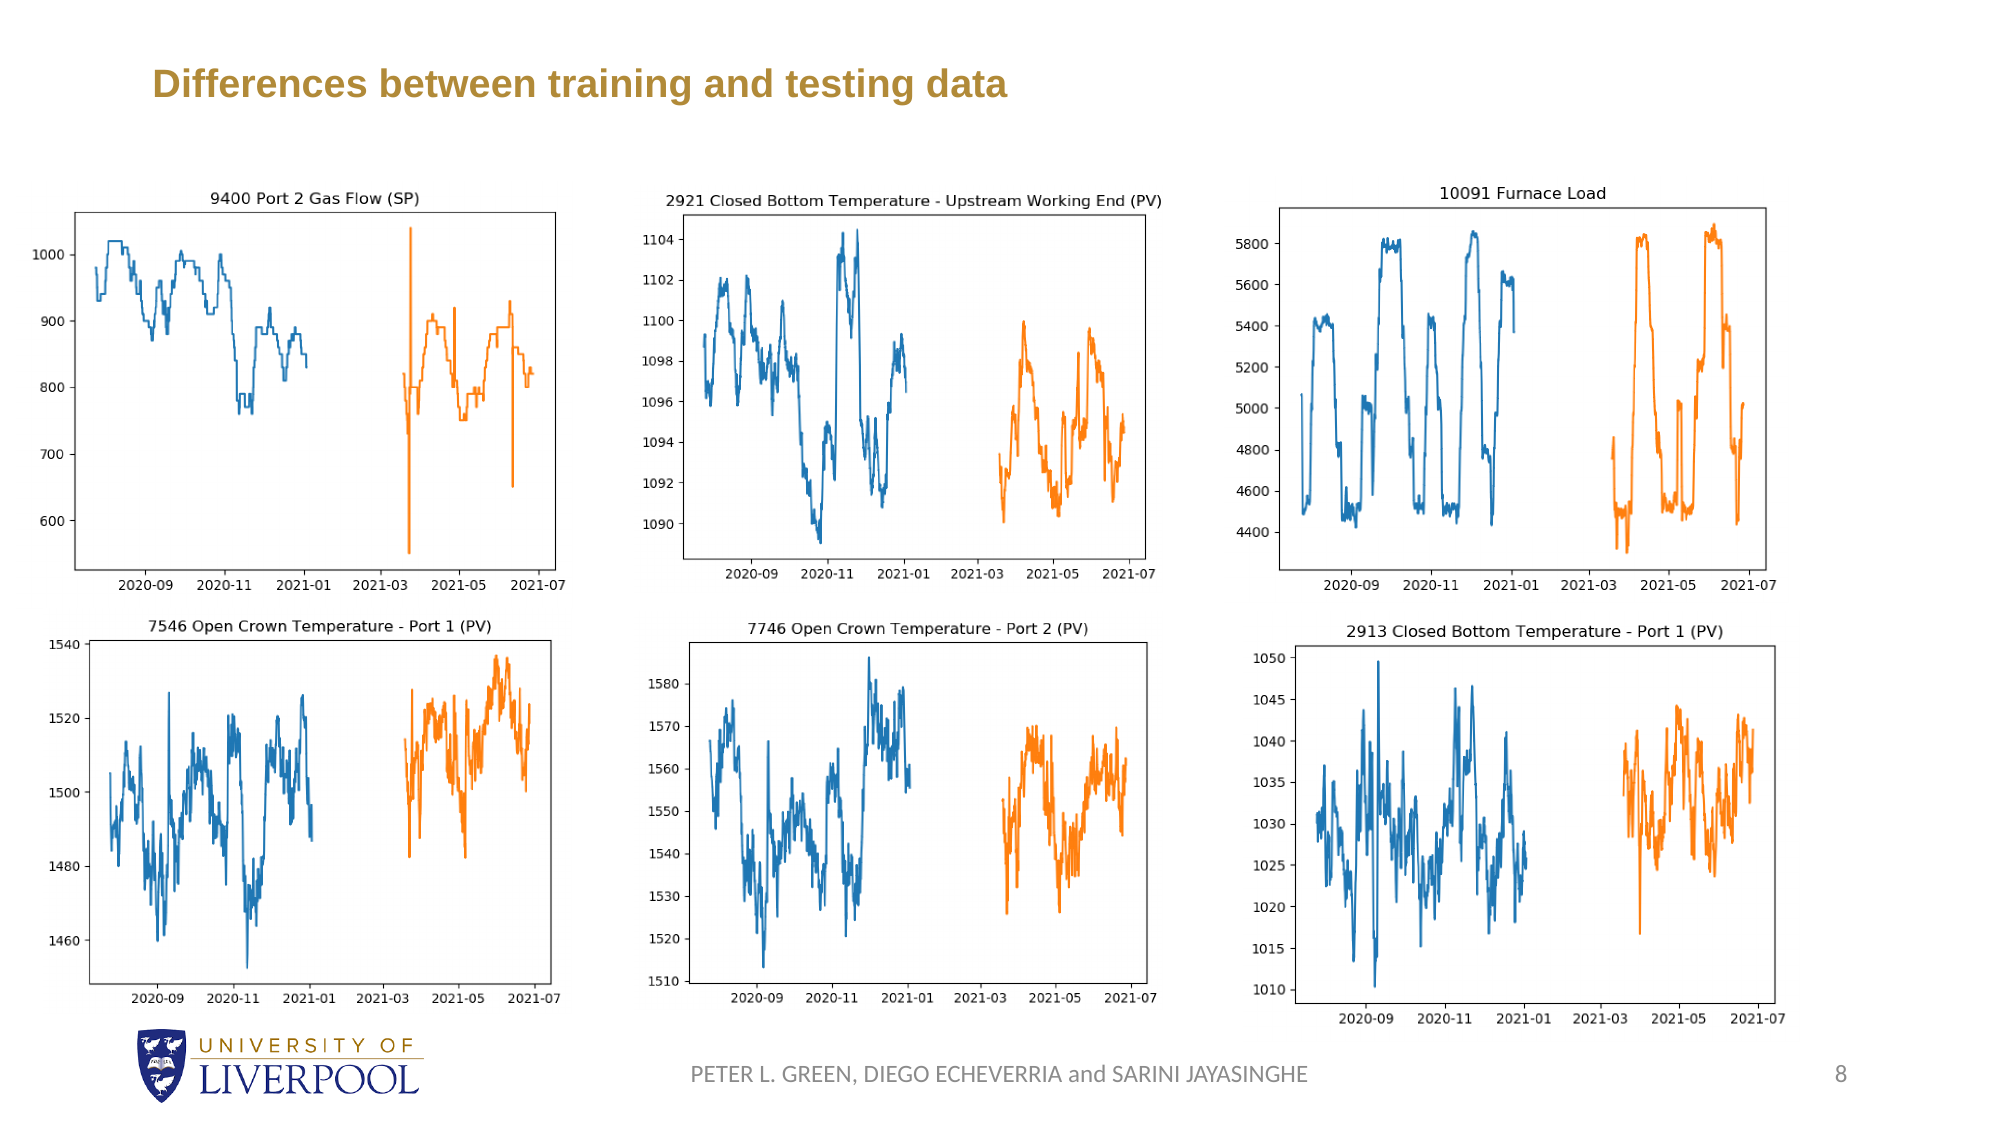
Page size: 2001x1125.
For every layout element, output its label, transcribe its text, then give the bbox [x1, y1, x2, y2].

picture [1243, 611, 1800, 1042]
slide_number 8 [1412, 1042, 1863, 1103]
picture [1224, 176, 1789, 603]
picture [16, 181, 573, 1014]
picture [137, 1029, 424, 1103]
picture [634, 611, 1163, 1010]
title Differences between training and testing data [137, 55, 1863, 114]
footer PETER L. GREEN, DIEGO ECHEVERRIA and SARINI JAYASINGHE [662, 1042, 1338, 1103]
picture [634, 185, 1163, 593]
